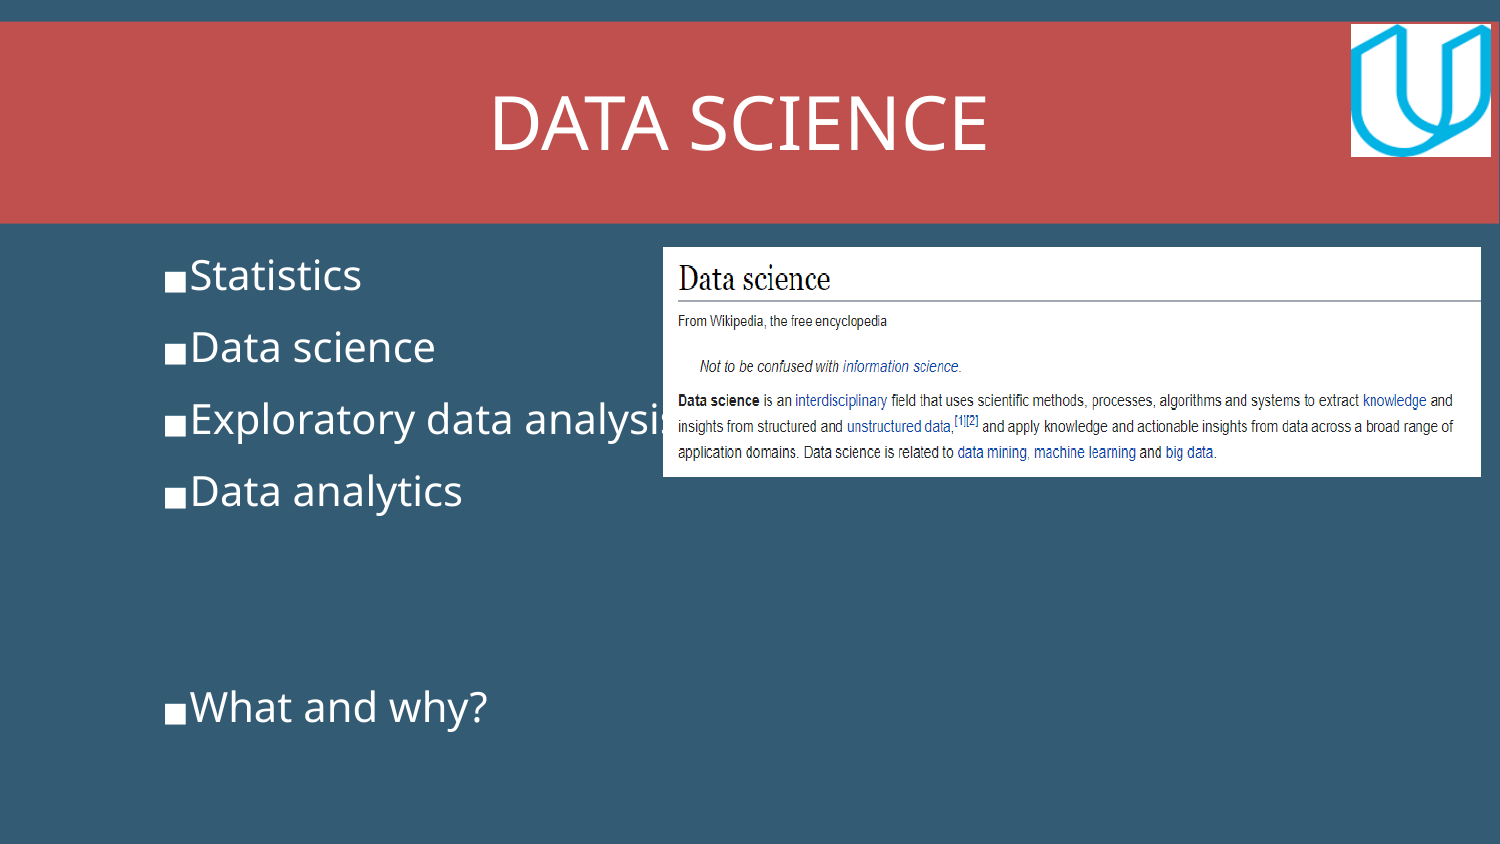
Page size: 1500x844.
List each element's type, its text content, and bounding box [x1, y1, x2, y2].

picture [1408, 95, 1491, 157]
picture [1400, 24, 1480, 125]
text_box Statistics Data science Exploratory data analysis Data analytics What and why? [147, 247, 1352, 765]
text_box DATA SCIENCE [147, 34, 1352, 221]
picture [1483, 24, 1491, 29]
picture [1362, 36, 1433, 147]
picture [1352, 121, 1396, 157]
picture [1449, 36, 1480, 125]
picture [1351, 24, 1395, 48]
picture [663, 247, 1481, 478]
